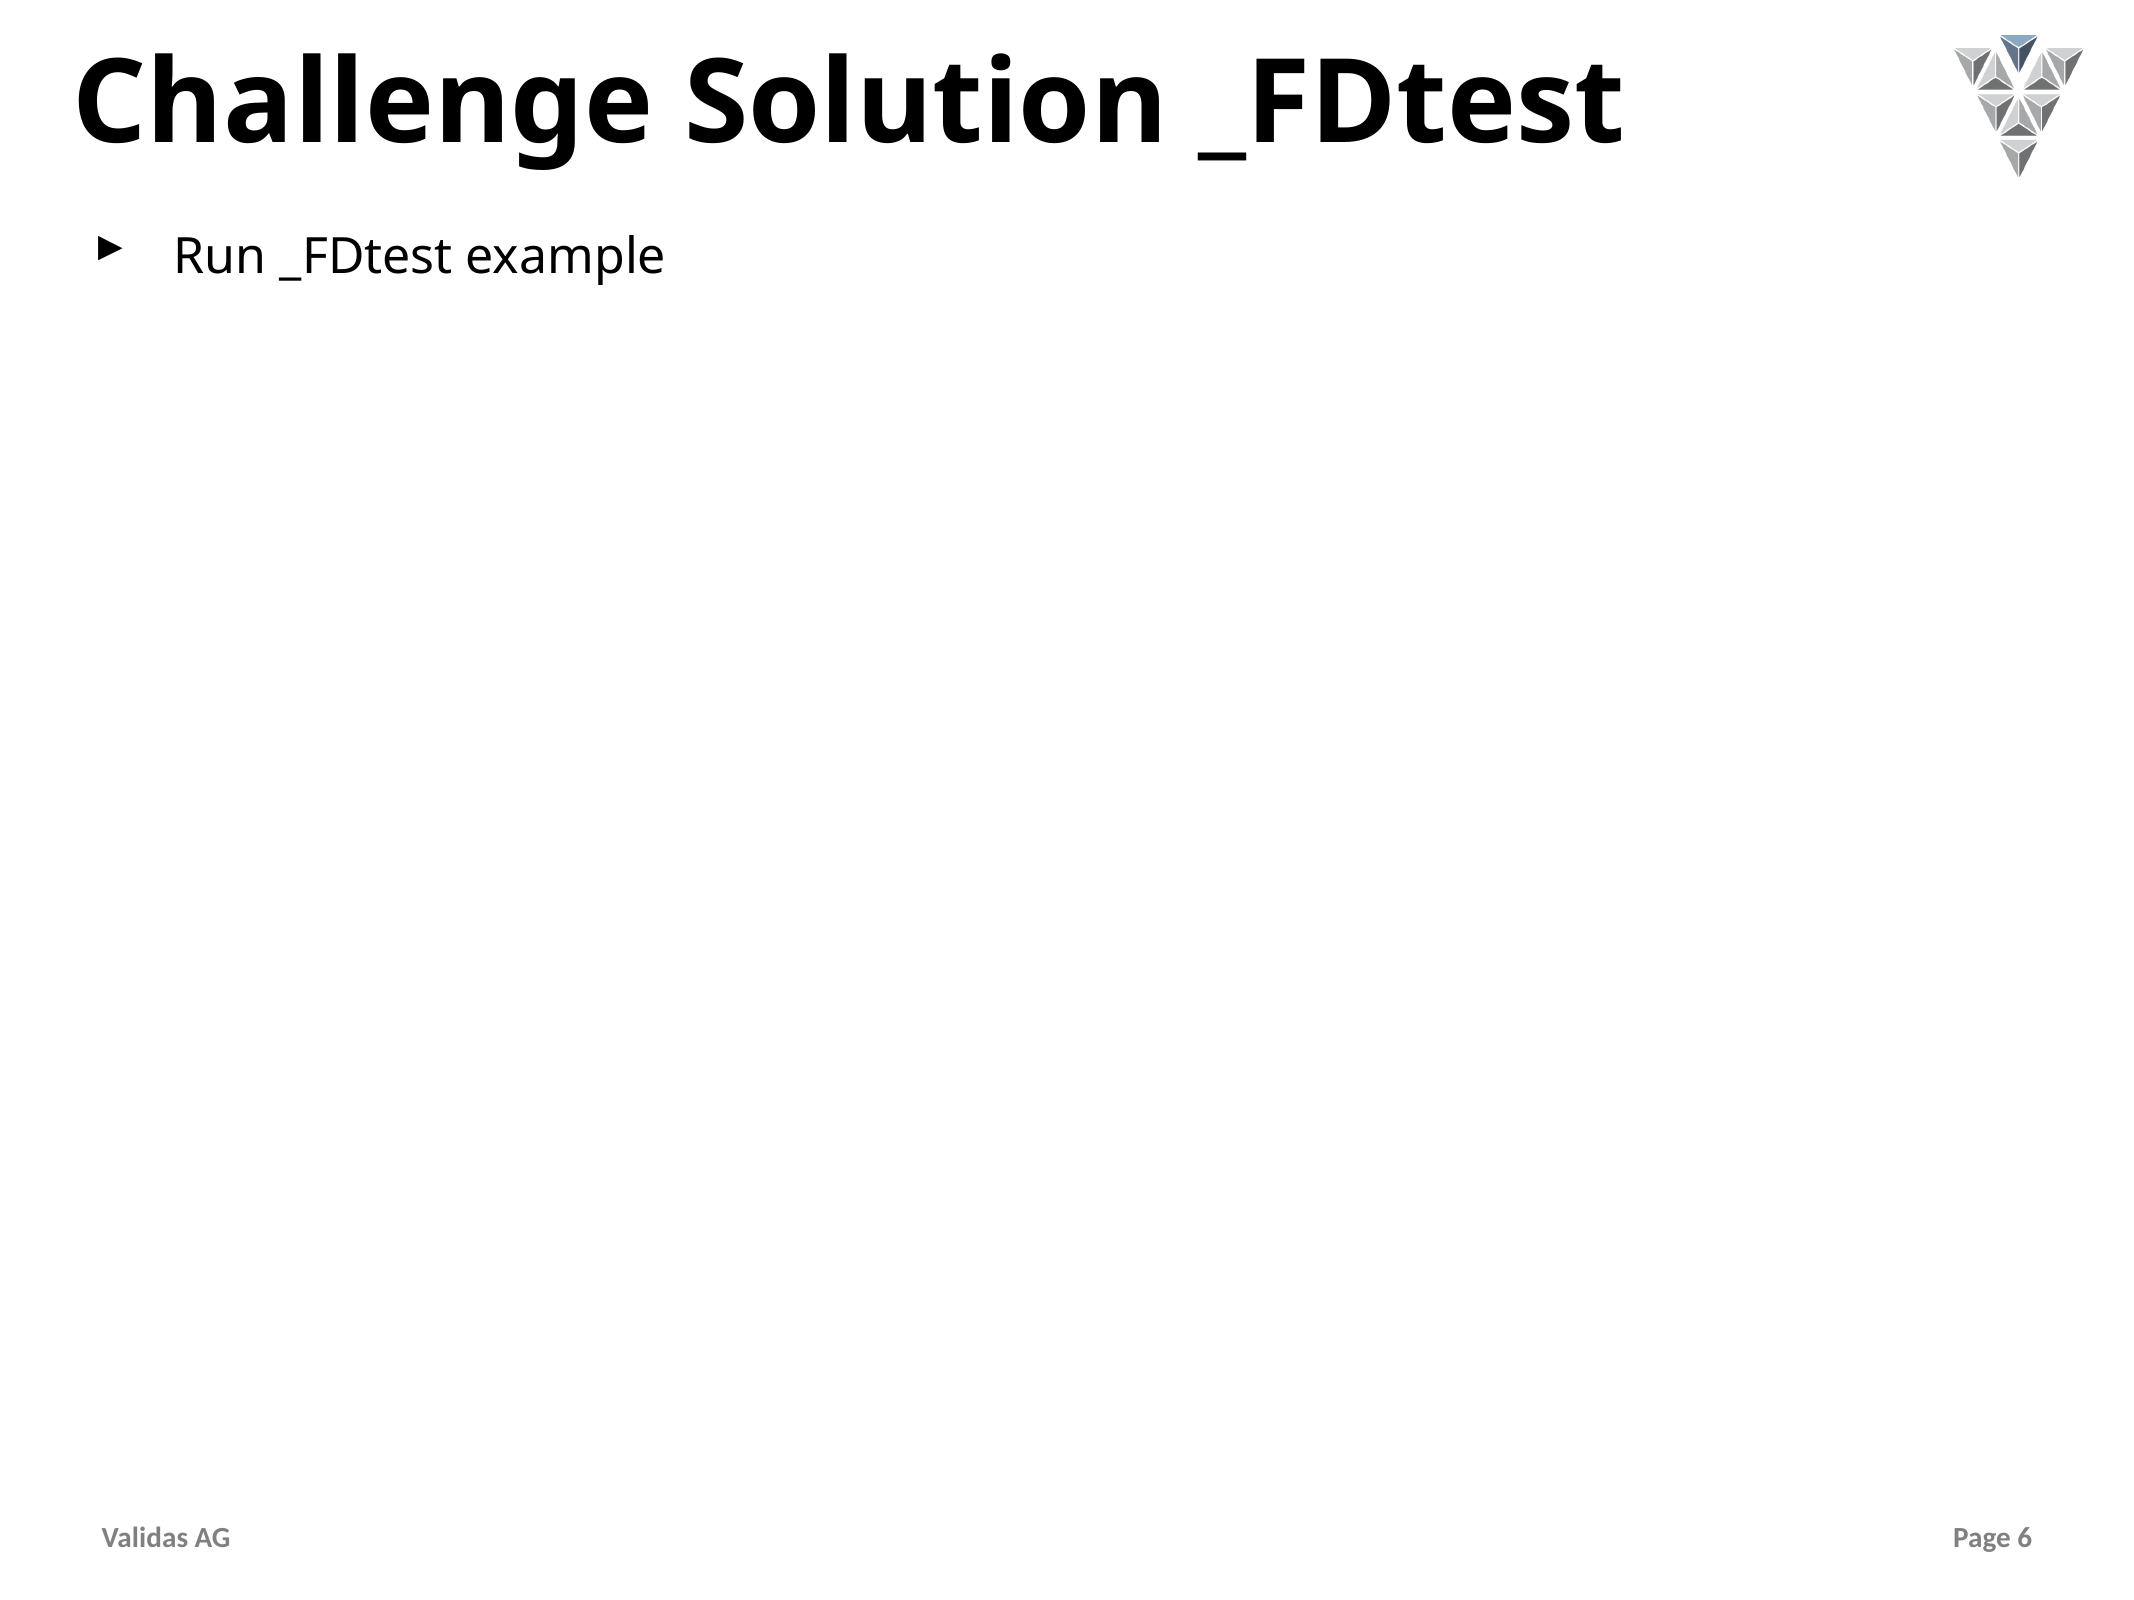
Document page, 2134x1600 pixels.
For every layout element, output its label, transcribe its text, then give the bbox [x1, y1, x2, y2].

title Challenge Solution _FDtest [72, 15, 1835, 170]
list Run _FDtest example [72, 212, 2046, 755]
picture [1954, 35, 2083, 177]
